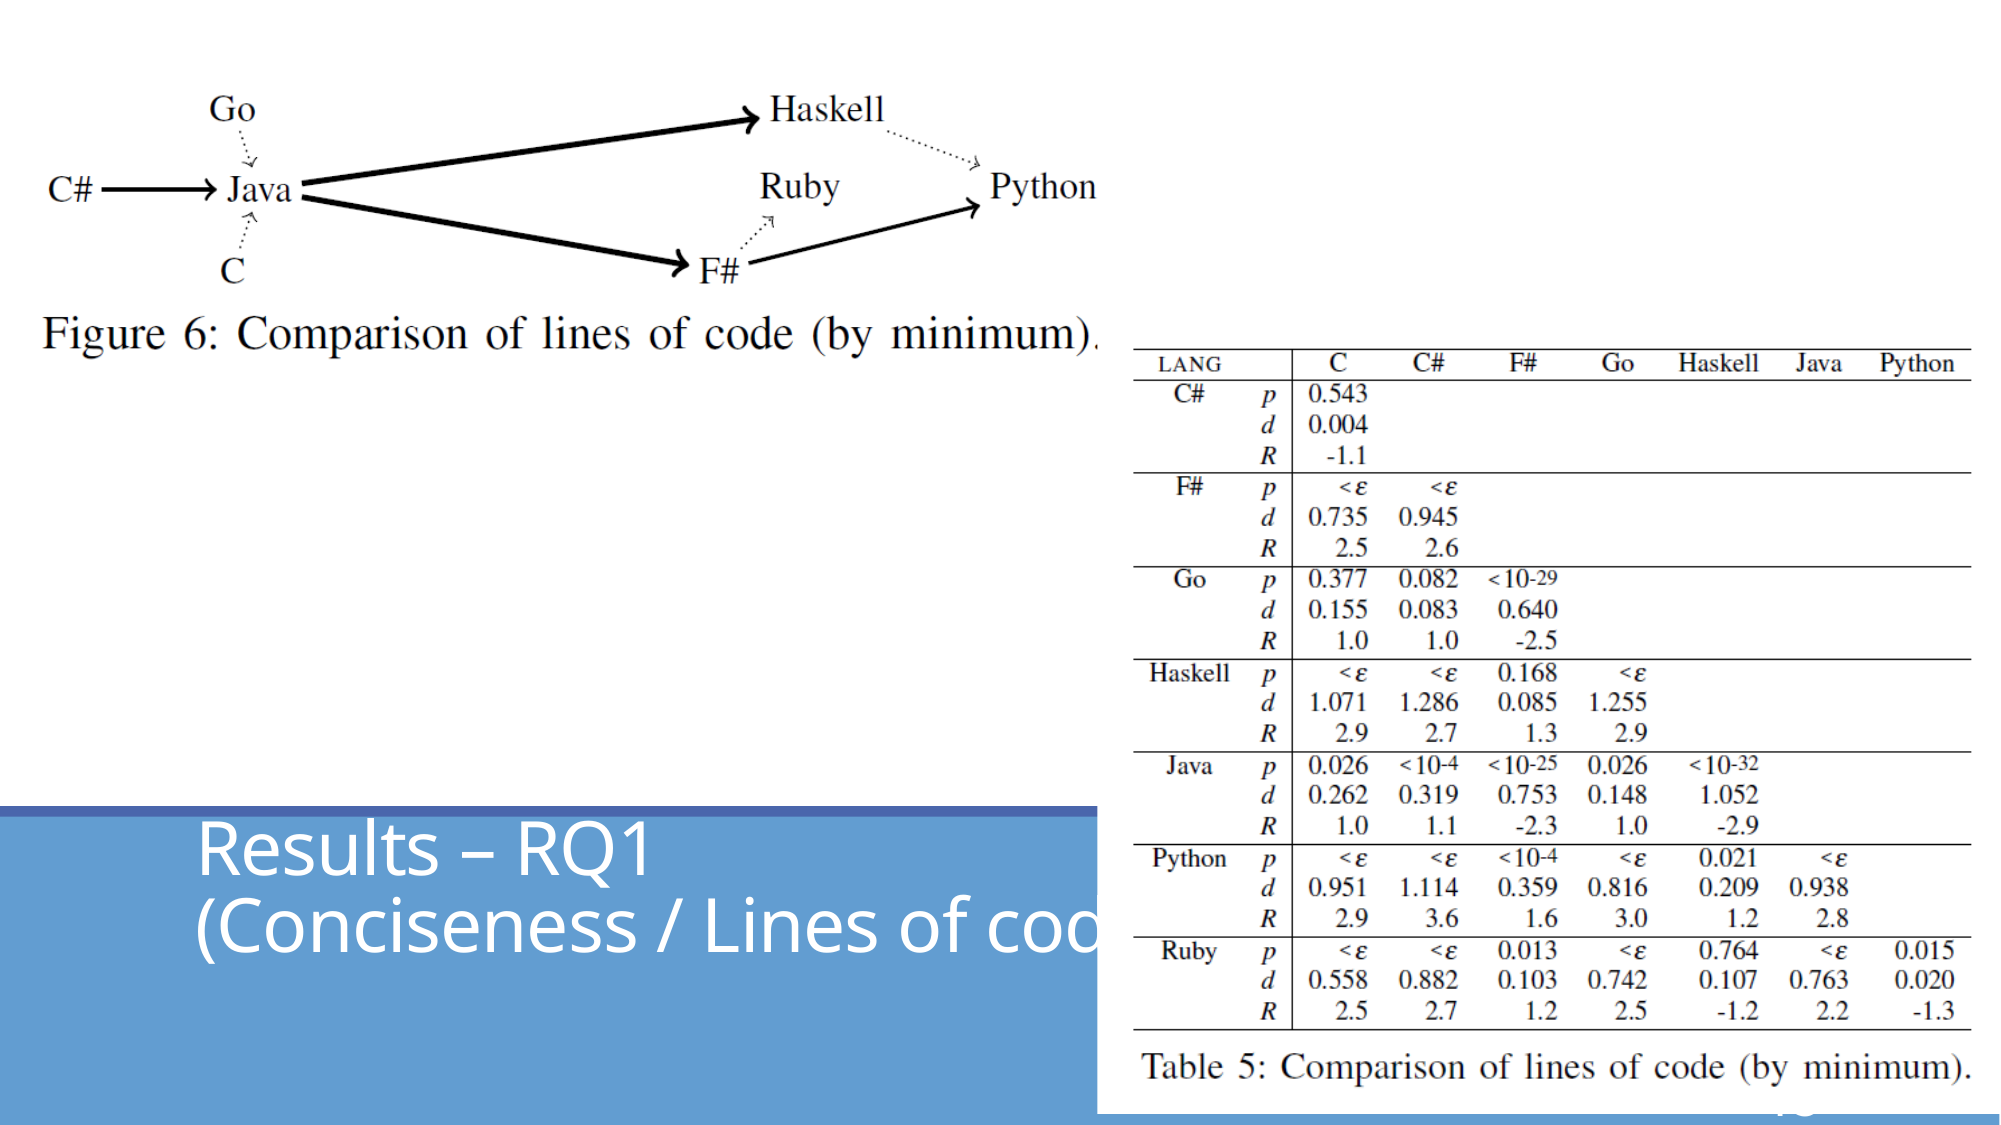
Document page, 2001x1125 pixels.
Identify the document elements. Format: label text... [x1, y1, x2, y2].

picture [0, 48, 2001, 1114]
title Results – RQ1 (Conciseness / Lines of code) [180, 832, 1094, 968]
